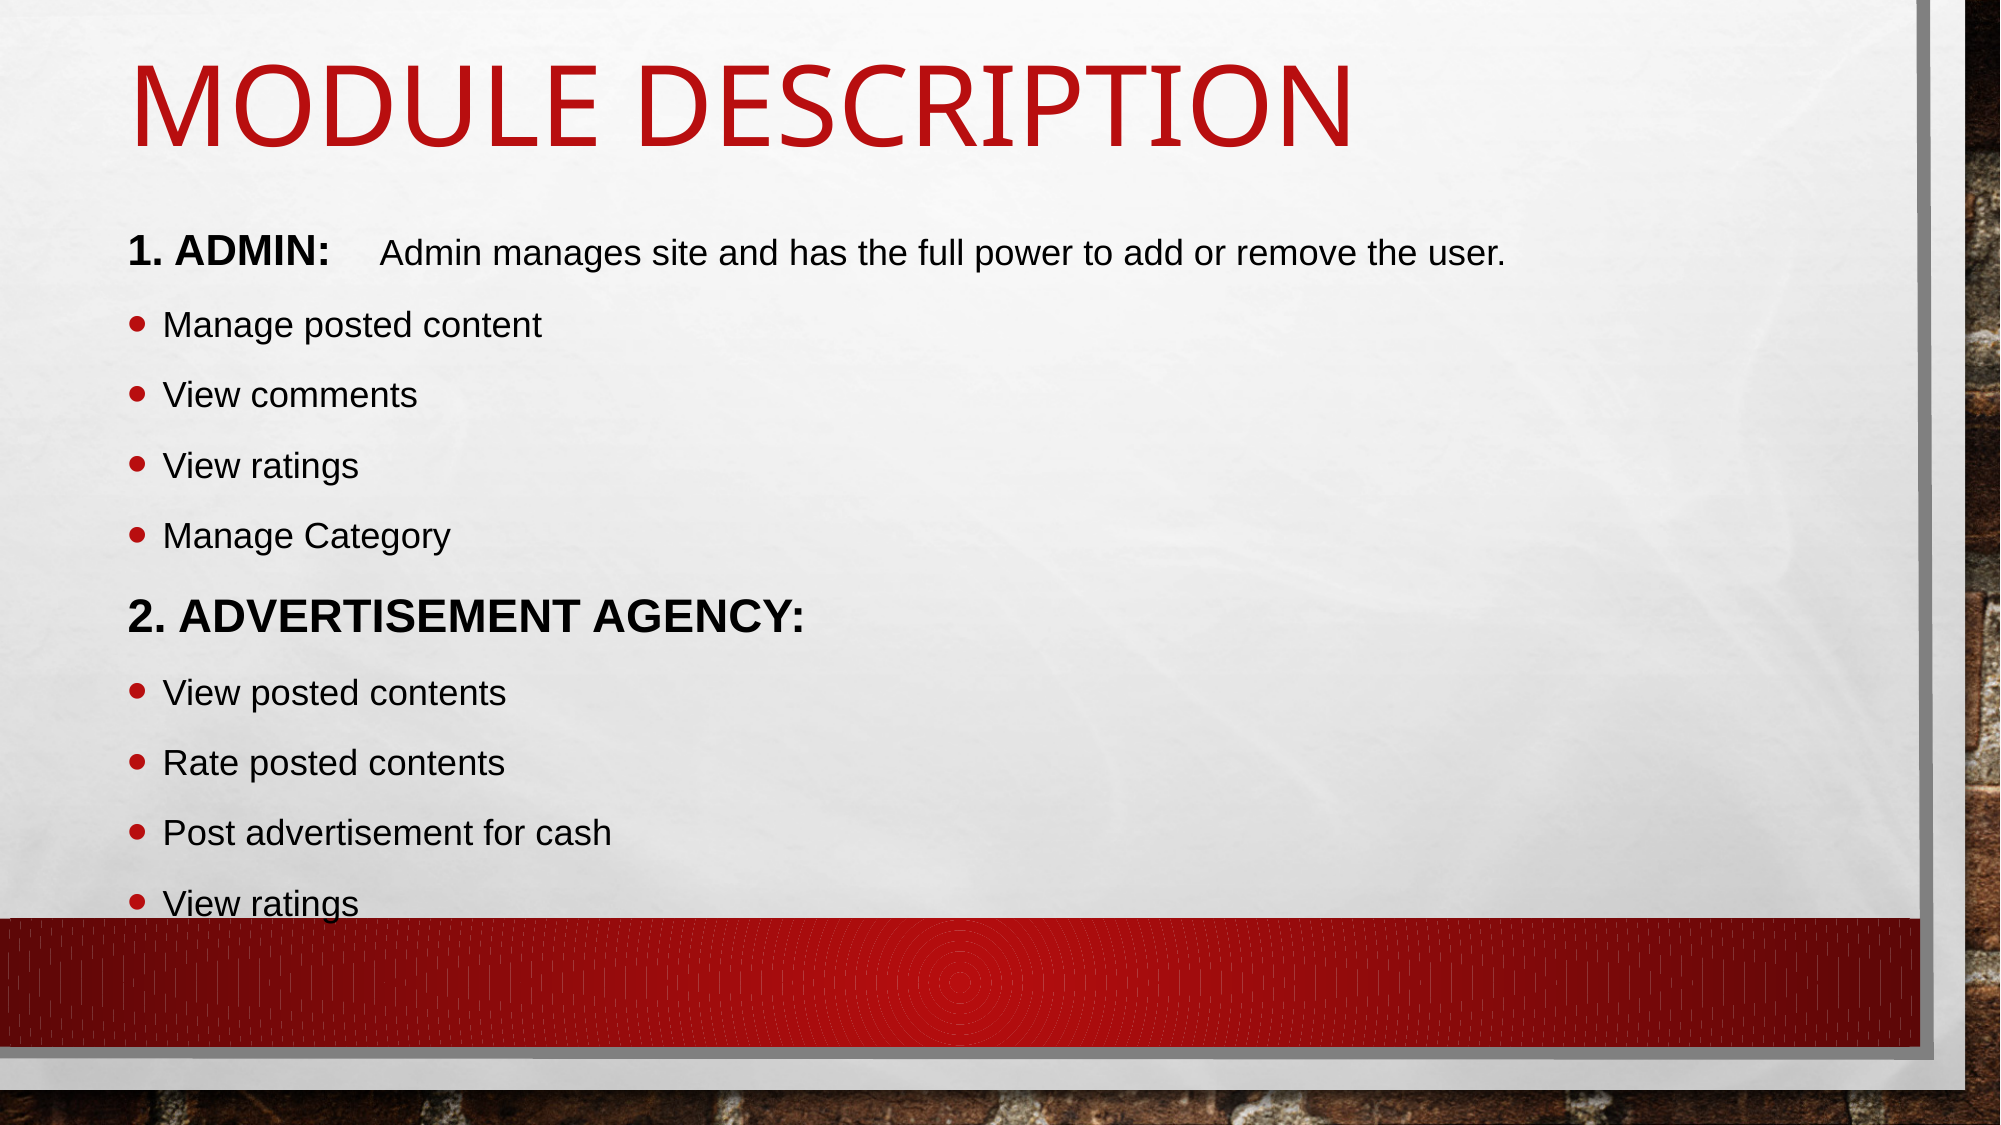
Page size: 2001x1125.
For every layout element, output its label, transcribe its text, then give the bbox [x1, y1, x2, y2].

title Module description [112, 15, 1818, 204]
list 1. ADMIN: Admin manages site and has the full power to add or remove the user. Manage posted content View comments View ratings Manage Category 2. ADVERTISEMENT AGENCY: View posted contents Rate posted contents Post advertisement for cash View ratings [112, 204, 1818, 1083]
picture [0, 0, 2000, 1125]
